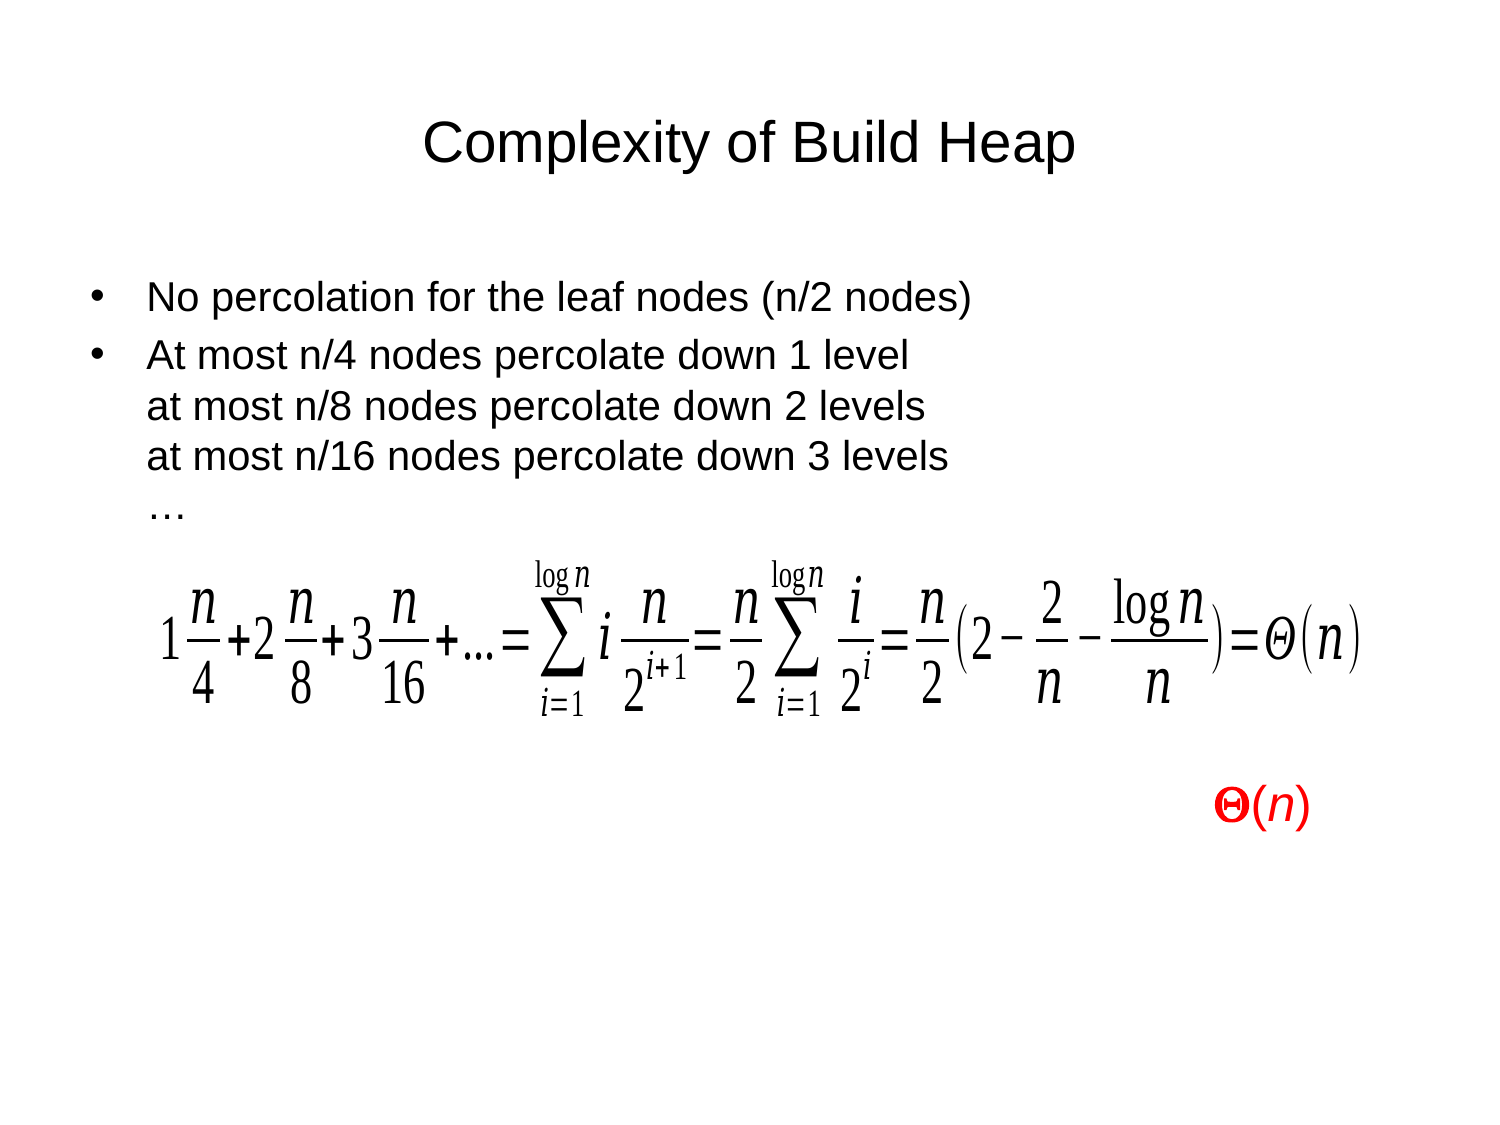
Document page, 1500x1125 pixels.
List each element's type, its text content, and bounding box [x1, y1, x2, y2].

text_box Q(n) [1198, 763, 1449, 839]
title Complexity of Build Heap [75, 45, 1425, 233]
list No percolation for the leaf nodes (n/2 nodes) At most n/4 nodes percolate down 1 level at most n/8 nodes percolate down 2 levels at most n/16 nodes percolate down 3 levels … [75, 262, 1425, 1005]
